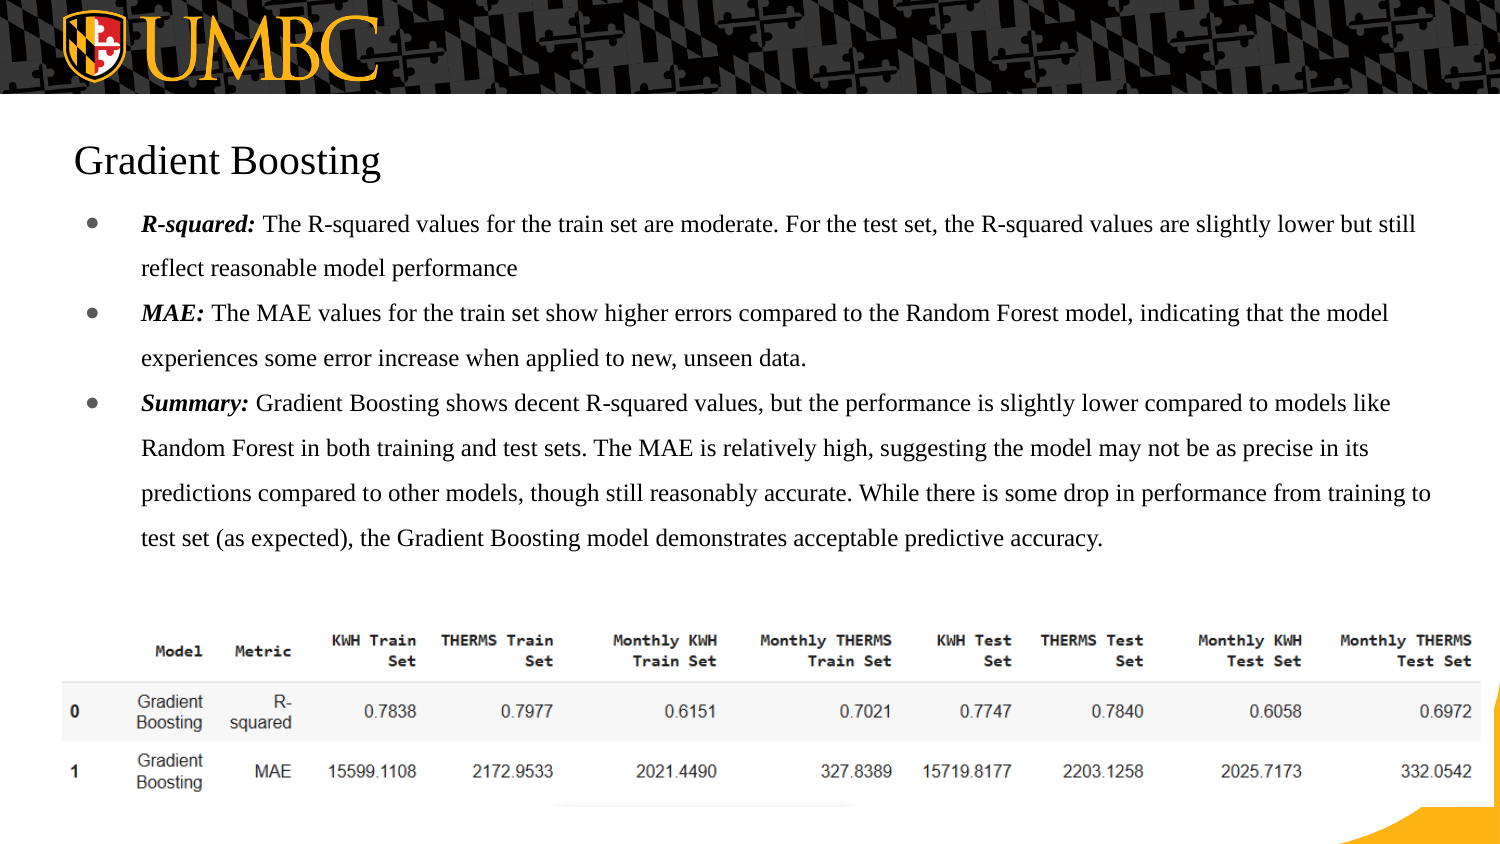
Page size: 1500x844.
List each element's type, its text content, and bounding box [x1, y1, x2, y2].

picture [0, 0, 1500, 94]
title Gradient Boosting [59, 118, 1457, 213]
list R-squared: The R-squared values for the train set are moderate. For the test set, the R-squared values are slightly lower but still reflect reasonable model performance MAE: The MAE values for the train set show higher errors compared to the Random Forest model, indicating that the model experiences some error increase when applied to new, unseen data. Summary: Gradient Boosting shows decent R-squared values, but the performance is slightly lower compared to models like Random Forest in both training and test sets. The MAE is relatively high, suggesting the model may not be as precise in its predictions compared to other models, though still reasonably accurate. While there is some drop in performance from training to test set (as expected), the Gradient Boosting model demonstrates acceptable predictive accuracy. [51, 177, 1449, 588]
picture [50, 626, 1500, 844]
